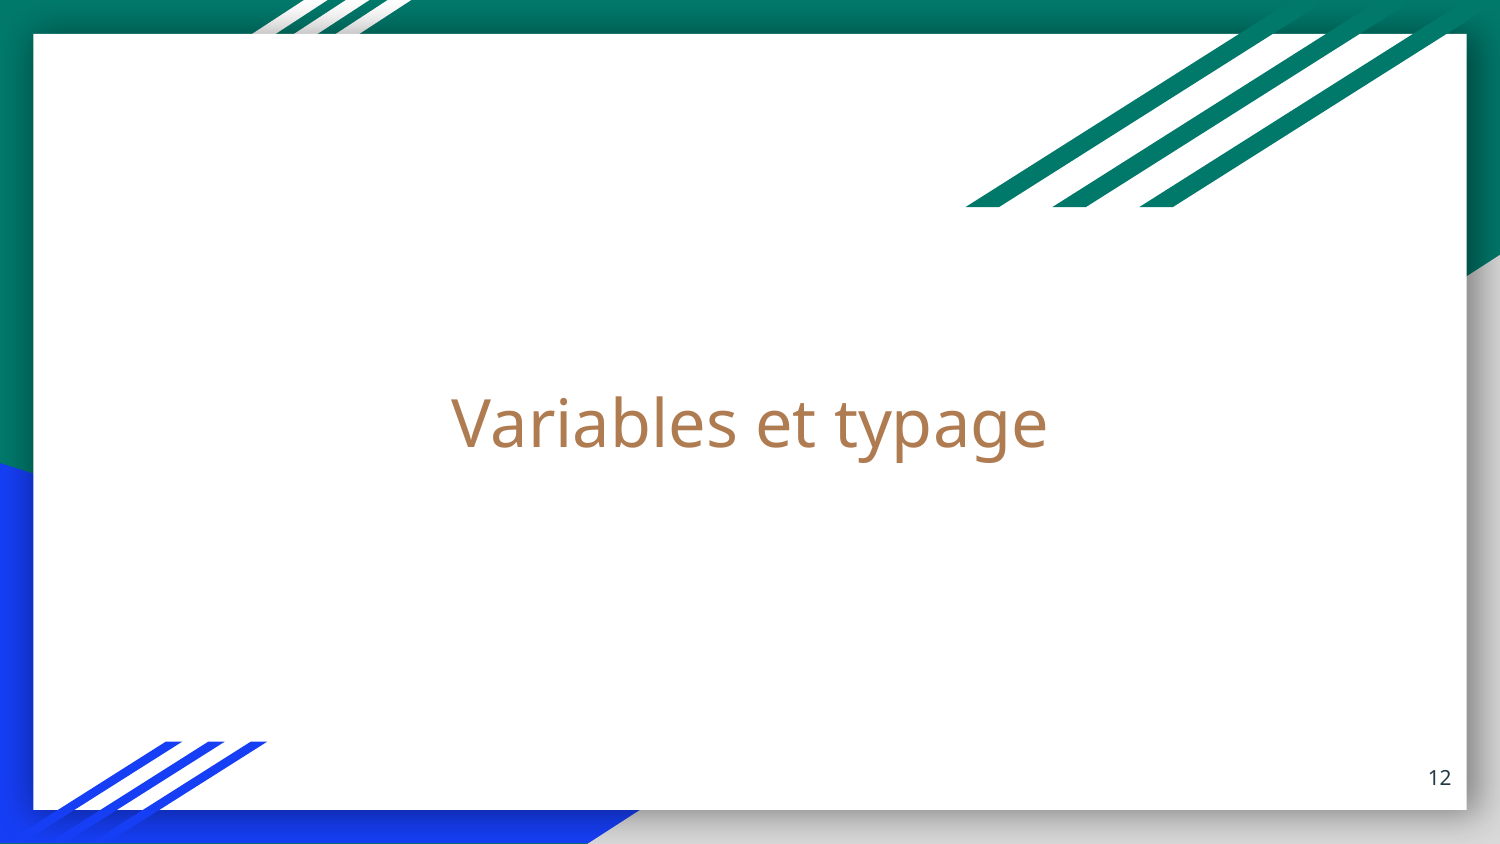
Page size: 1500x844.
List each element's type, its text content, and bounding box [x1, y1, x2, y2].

slide_number ‹#› [1376, 745, 1467, 810]
title Variables et typage [228, 213, 1274, 630]
